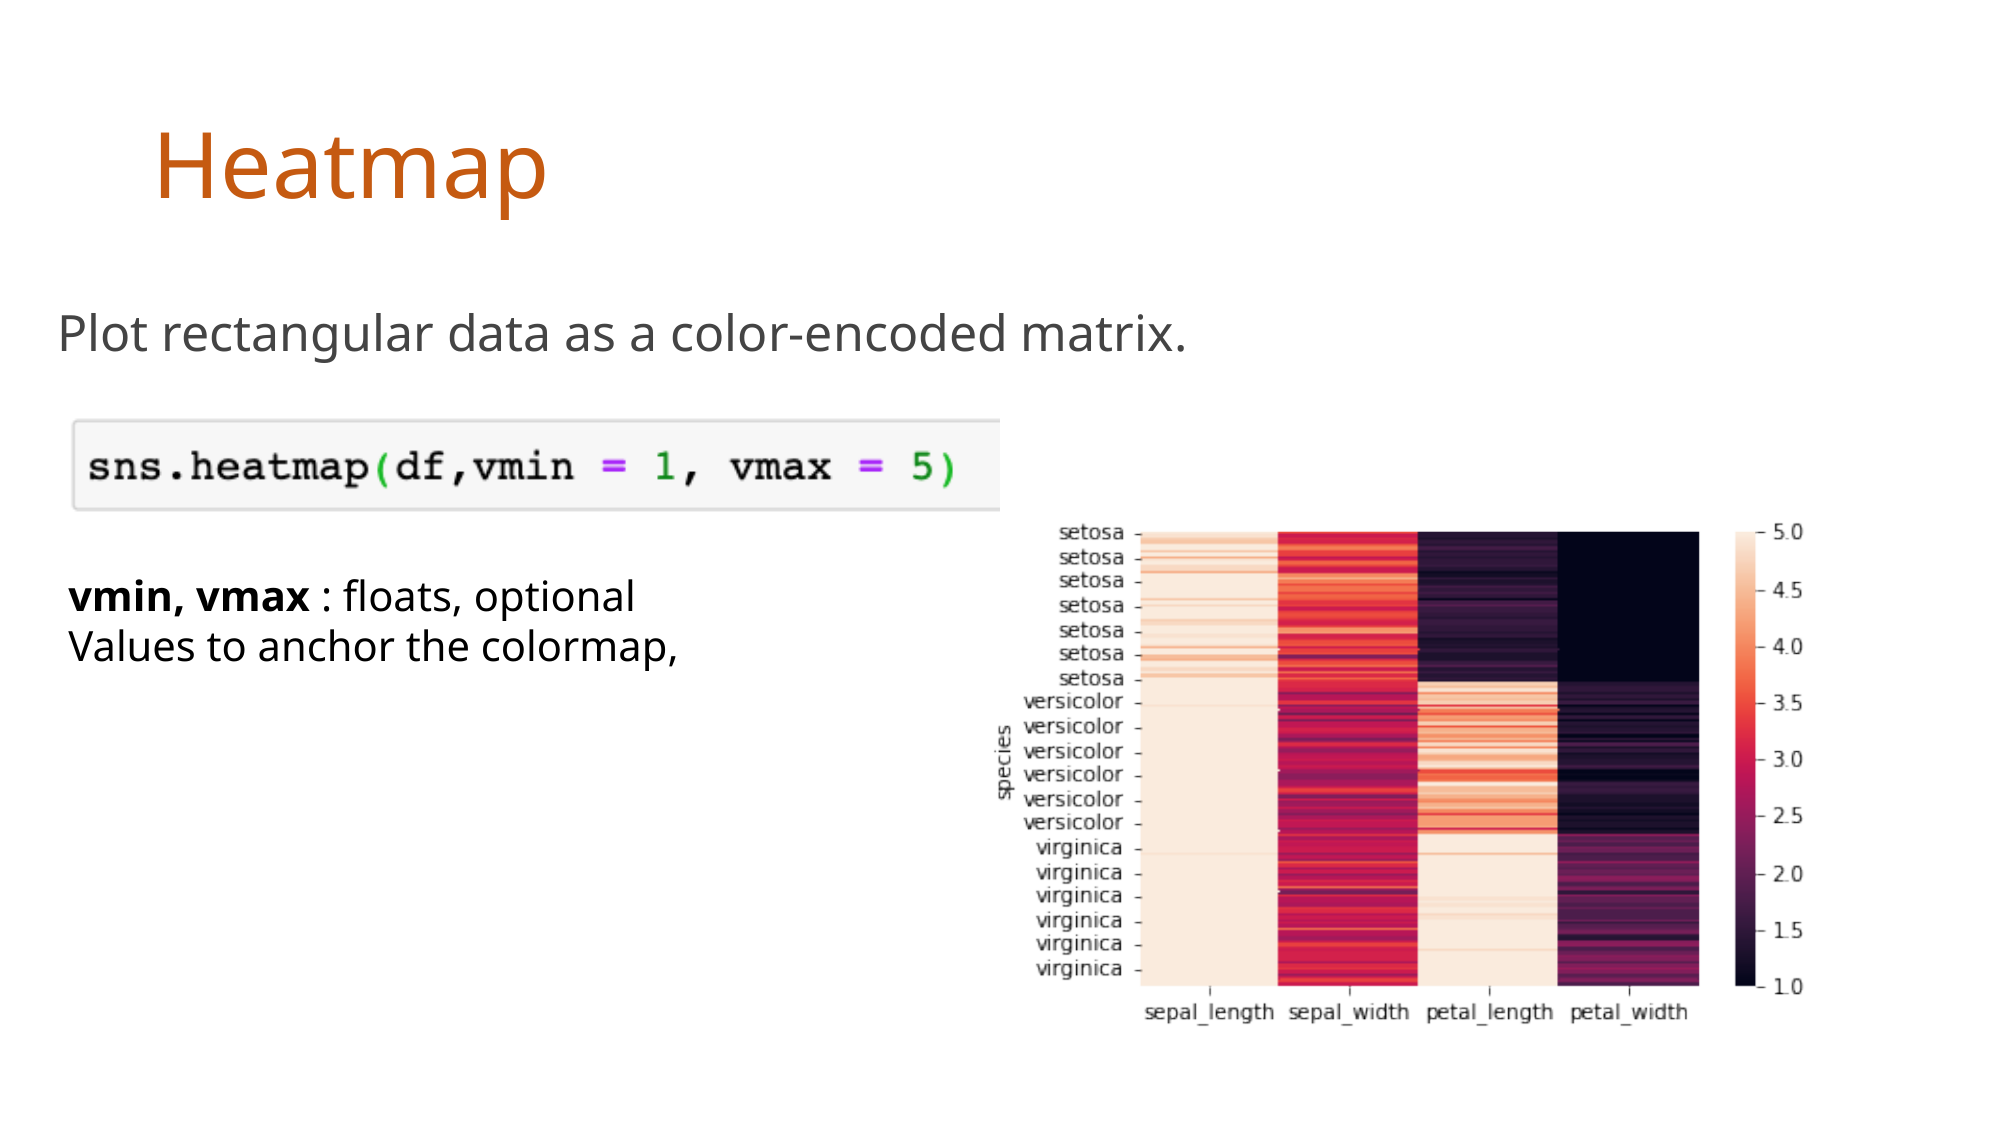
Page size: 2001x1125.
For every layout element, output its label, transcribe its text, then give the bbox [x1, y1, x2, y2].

text_box vmin, vmax : floats, optional Values to anchor the colormap, [53, 562, 694, 678]
title Heatmap [137, 59, 1863, 278]
picture [66, 402, 1819, 1039]
text_box Plot rectangular data as a color-encoded matrix. [42, 294, 1203, 369]
